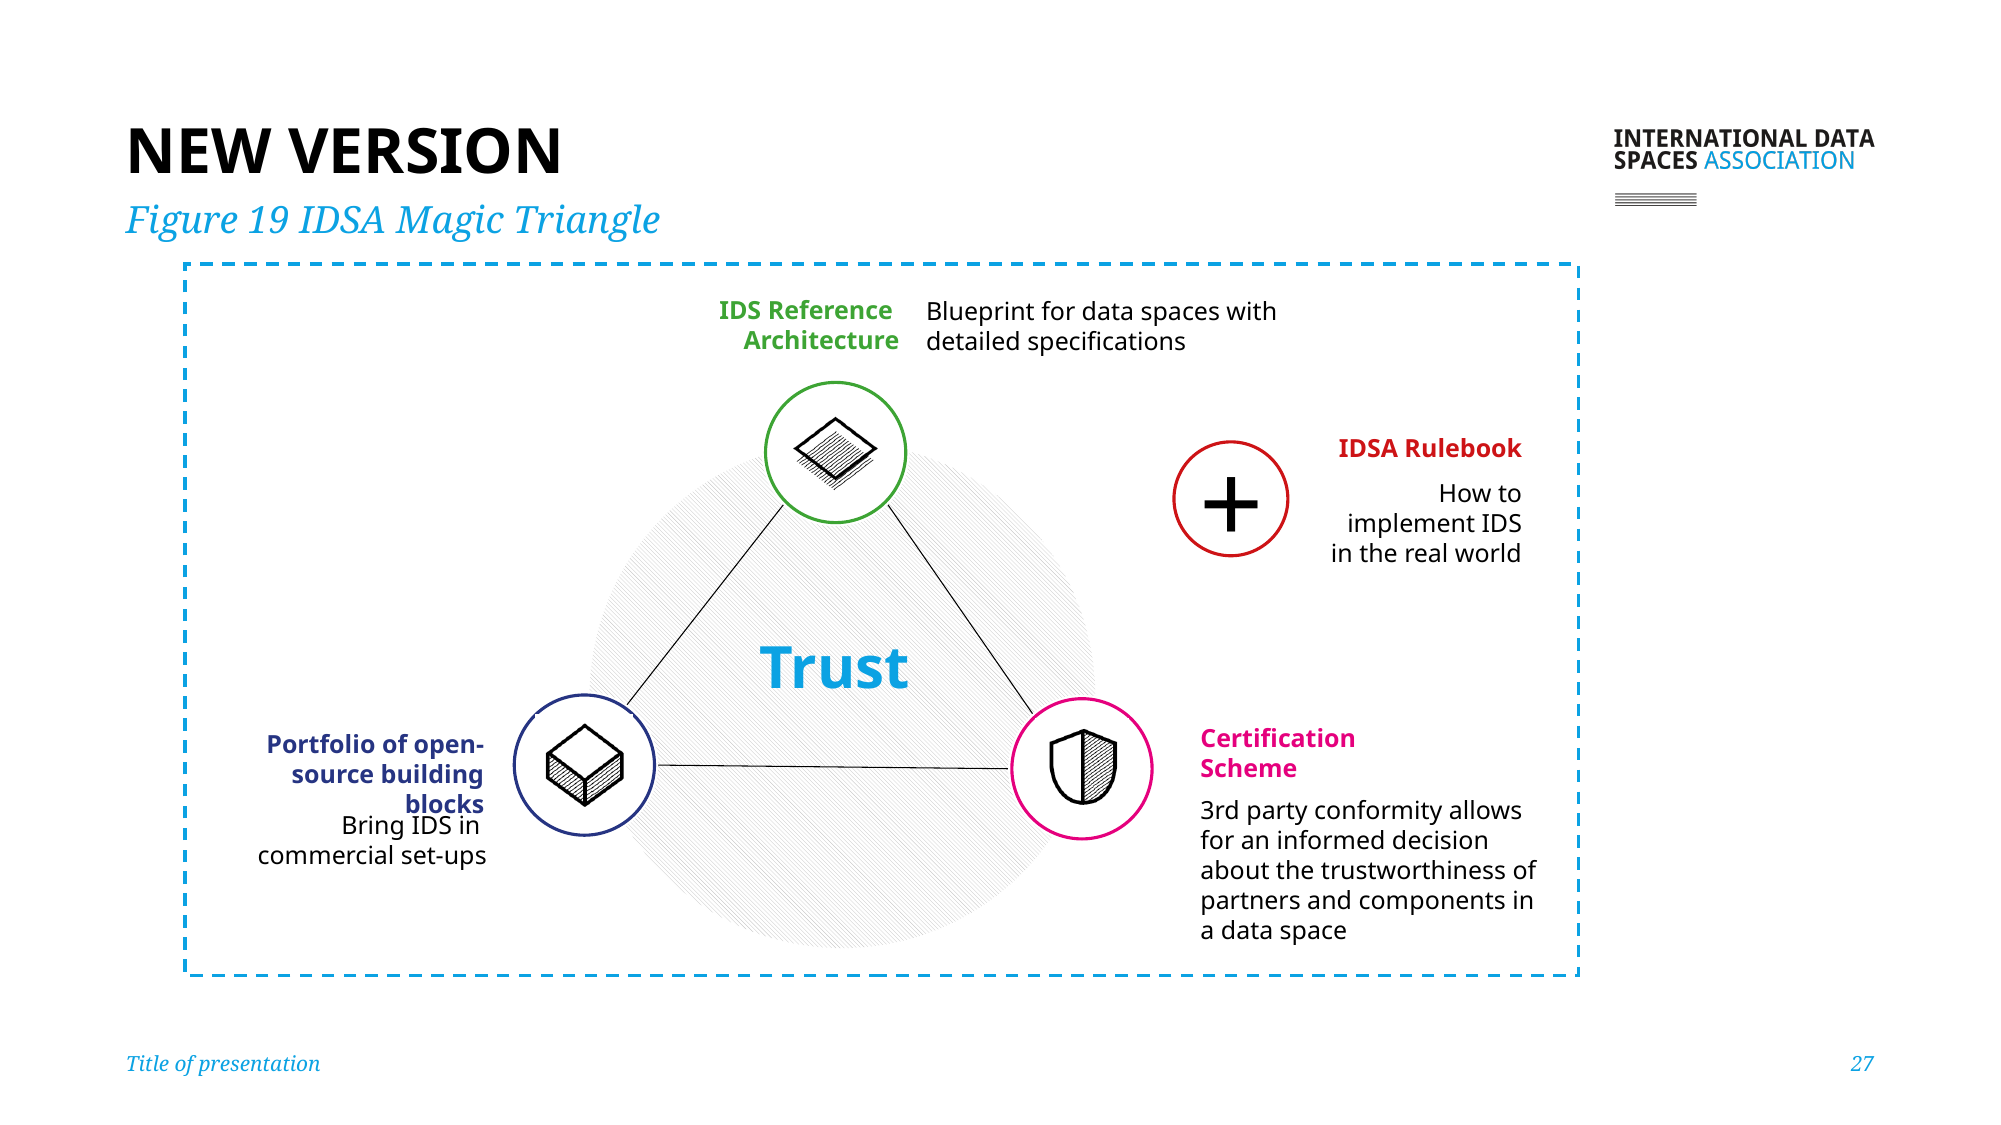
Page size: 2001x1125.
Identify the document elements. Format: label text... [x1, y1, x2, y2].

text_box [1170, 432, 1291, 559]
text_box IDSA Rulebook [1319, 432, 1523, 498]
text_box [510, 691, 659, 839]
text_box Certification Scheme [1200, 722, 1388, 789]
slide_number 27 [1767, 1046, 1875, 1083]
text_box [184, 263, 1580, 977]
picture [1614, 129, 1875, 206]
title NEW VERSION [125, 42, 1426, 197]
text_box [1008, 694, 1156, 843]
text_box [608, 504, 784, 729]
text_box Bring IDS in commercial set-ups [220, 809, 488, 876]
text_box How to implement IDS in the real world [1322, 477, 1523, 543]
text_box Portfolio of open-source building blocks [208, 728, 485, 794]
footer Title of presentation [125, 1046, 1201, 1083]
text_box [761, 378, 910, 527]
text_box Blueprint for data spaces with detailed specifications [926, 295, 1296, 361]
text_box 3rd party conformity allows for an informed decision about the trustworthiness of partners and components in a data space [1200, 794, 1543, 861]
list Figure 19 IDSA Magic Triangle [125, 197, 1426, 256]
text_box IDS Reference Architecture [712, 294, 900, 360]
text_box Trust [784, 630, 887, 696]
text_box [659, 765, 1008, 769]
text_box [887, 504, 1043, 729]
